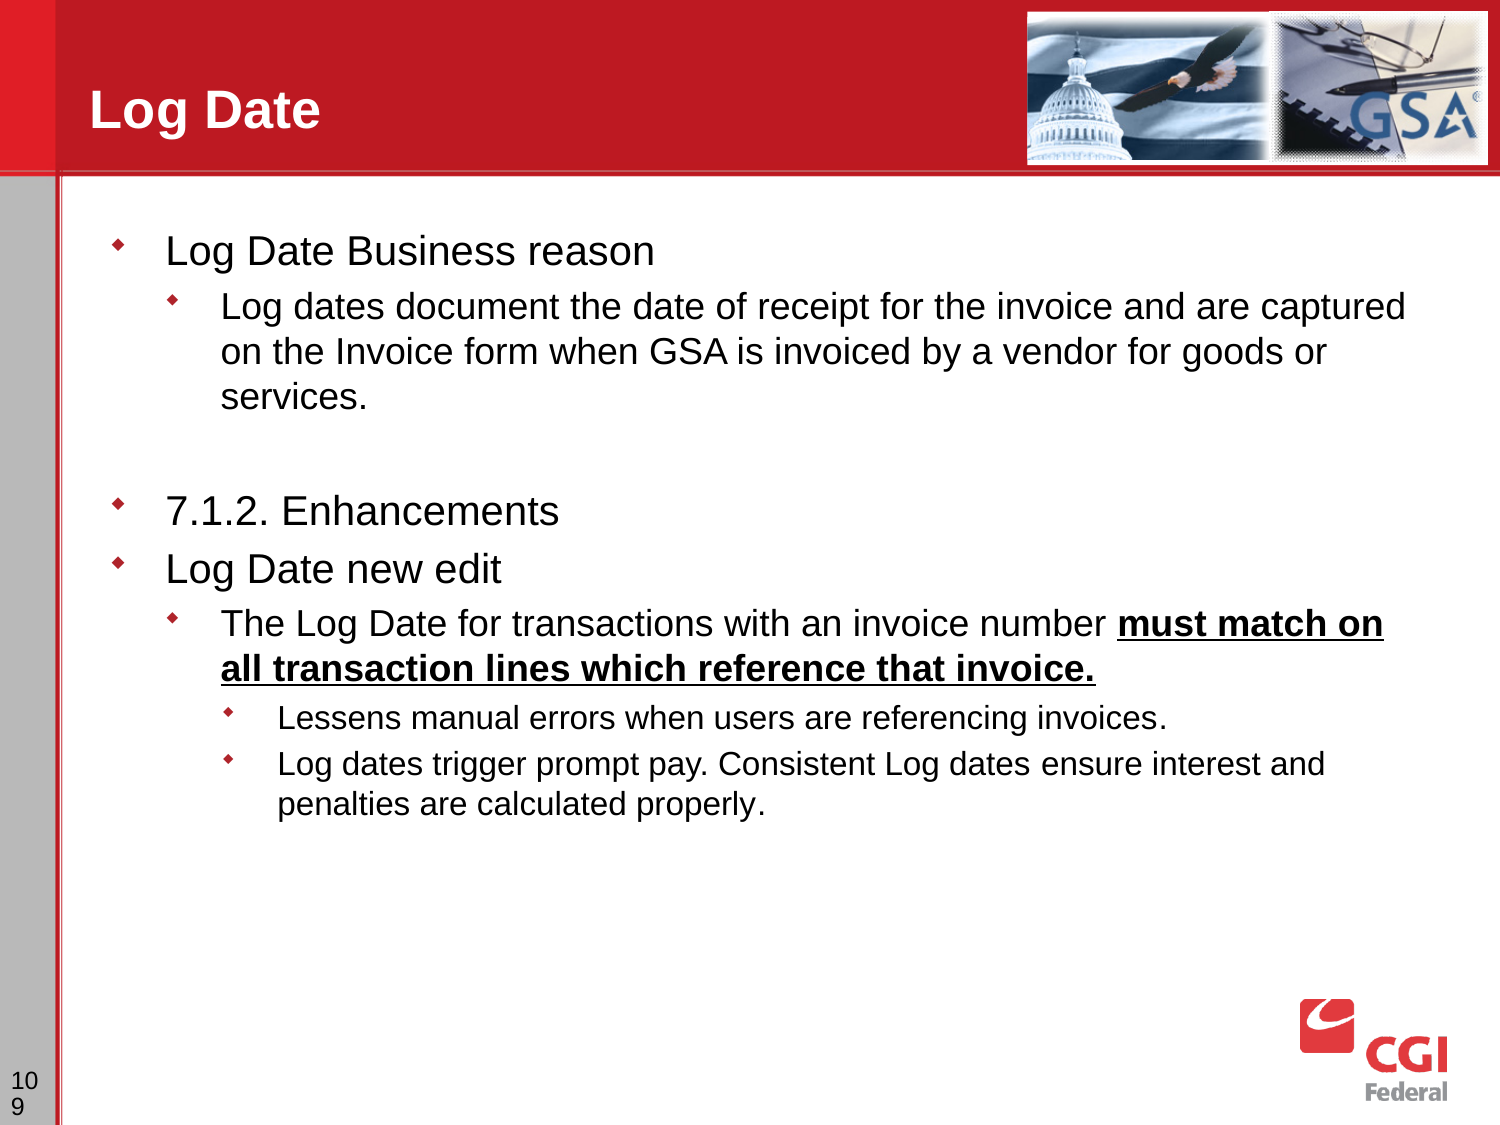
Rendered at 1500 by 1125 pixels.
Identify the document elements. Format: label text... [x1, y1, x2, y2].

picture [1300, 999, 1447, 1101]
slide_number 109 [0, 1024, 59, 1103]
picture [0, 0, 1500, 1125]
title Log Date [74, 54, 1286, 147]
list Log Date Business reason Log dates document the date of receipt for the invoice and are captured on the Invoice form when GSA is invoiced by a vendor for goods or services. 7.1.2. Enhancements Log Date new edit The Log Date for transactions with an invoice number must match on all transaction lines which reference that invoice. Lessens manual errors when users are referencing invoices. Log dates trigger prompt pay. Consistent Log dates ensure interest and penalties are calculated properly. [85, 216, 1436, 960]
